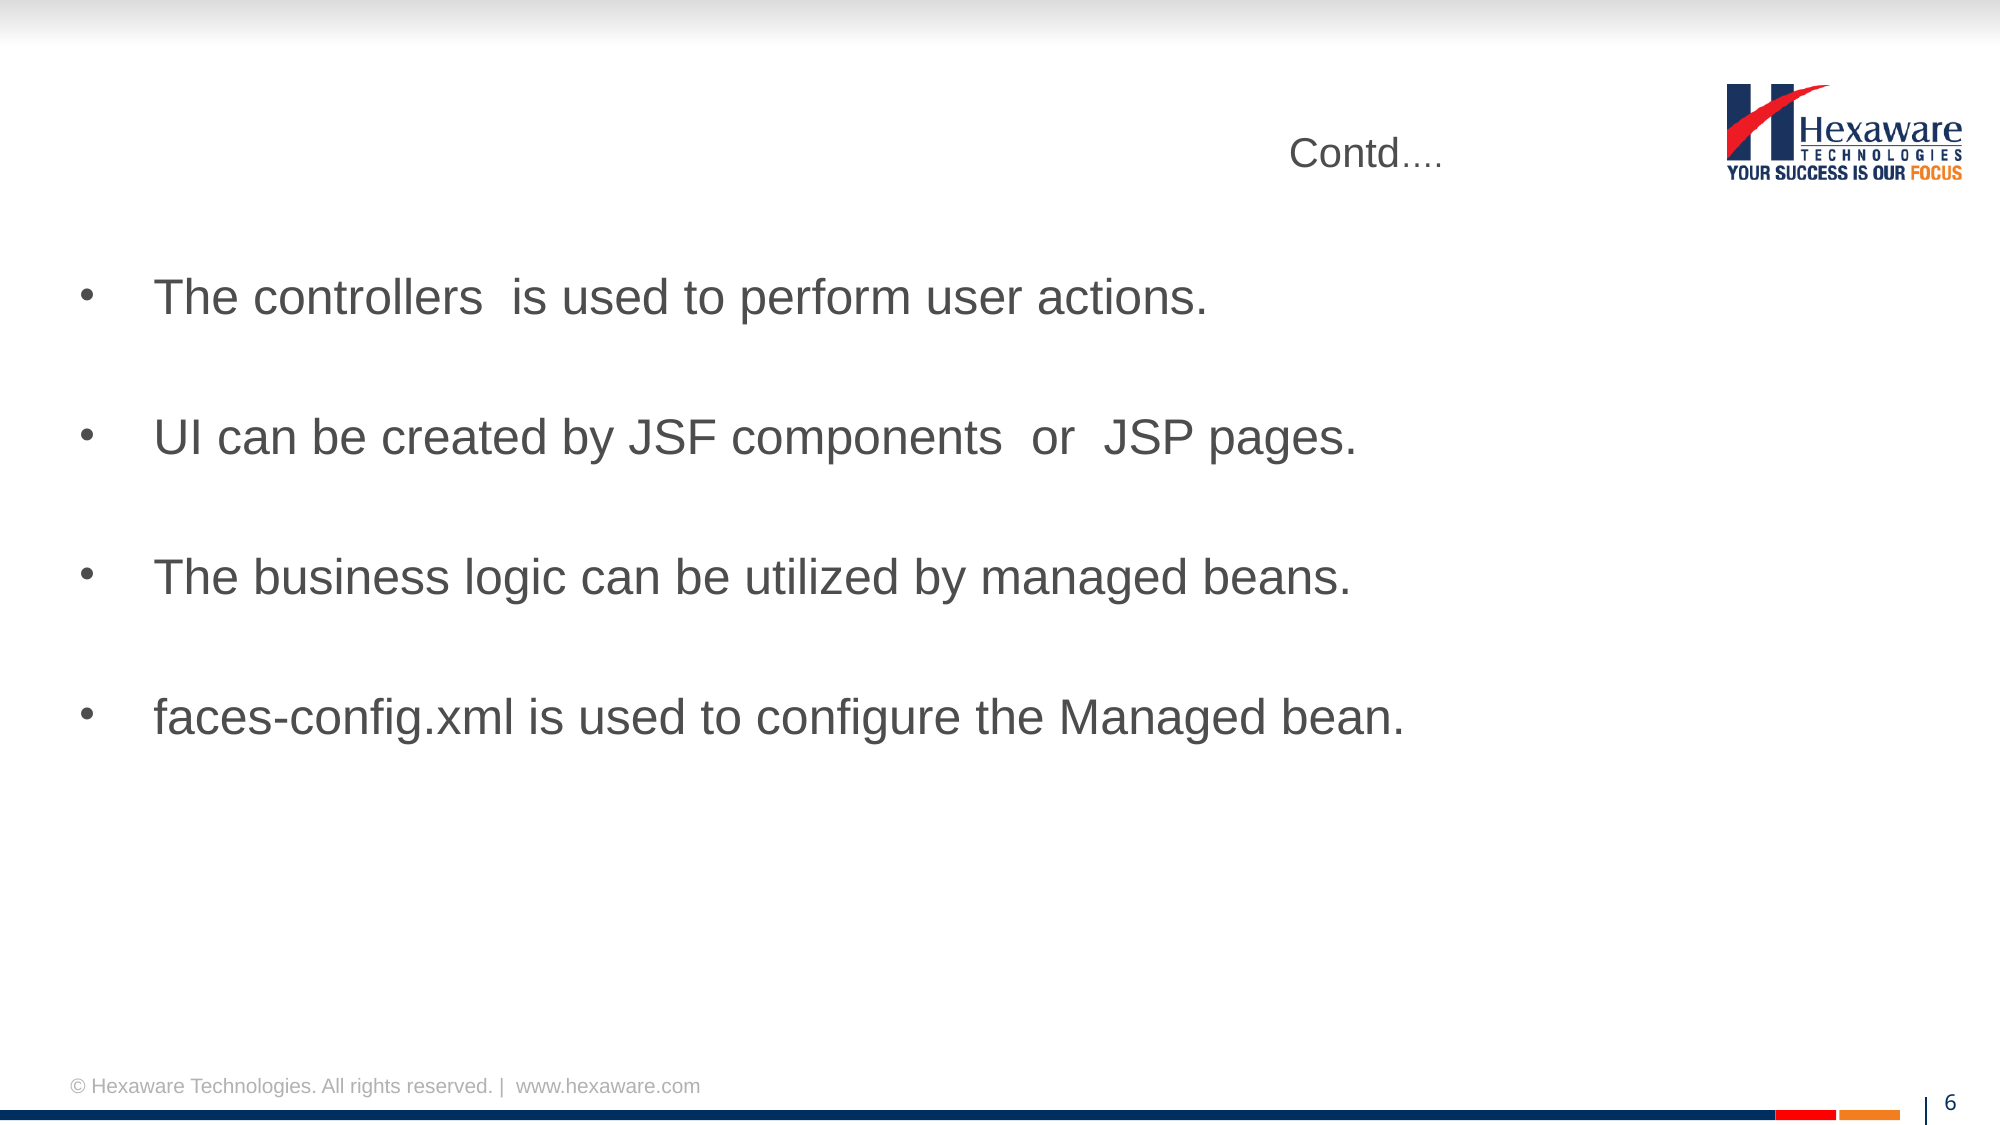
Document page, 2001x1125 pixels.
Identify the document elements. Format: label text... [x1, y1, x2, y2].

title Contd…. [49, 98, 1500, 199]
list The controllers is used to perform user actions. UI can be created by JSF components or JSP pages. The business logic can be utilized by managed beans. faces-config.xml is used to configure the Managed bean. [67, 258, 1933, 1062]
picture [1727, 84, 1962, 180]
